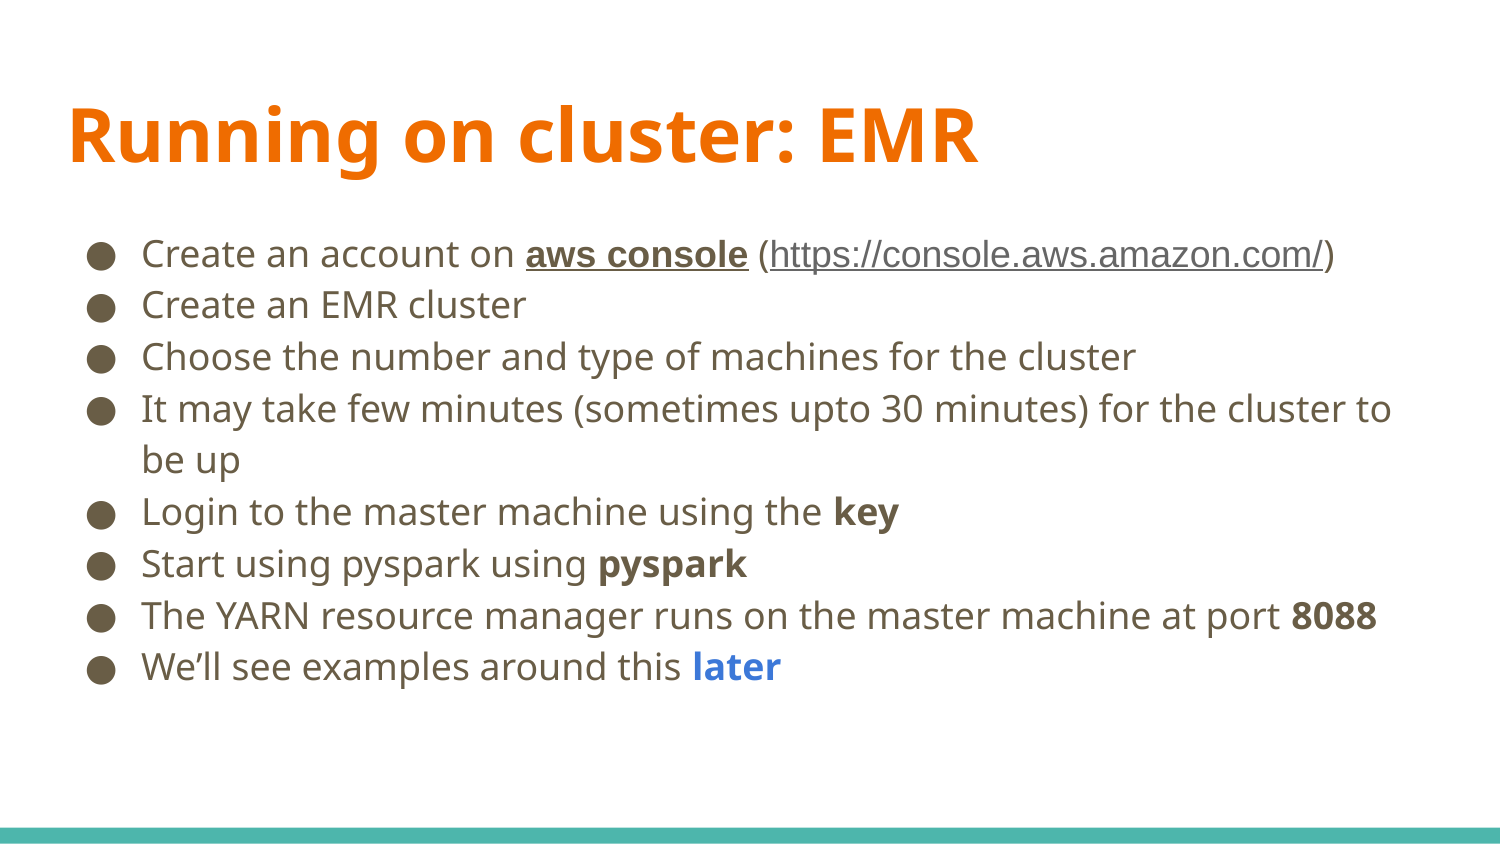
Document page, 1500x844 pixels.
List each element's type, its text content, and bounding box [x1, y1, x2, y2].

title Running on cluster: EMR [51, 72, 1449, 189]
list Create an account on aws console (https://console.aws.amazon.com/) Create an EMR cluster Choose the number and type of machines for the cluster It may take few minutes (sometimes upto 30 minutes) for the cluster to be up Login to the master machine using the key Start using pyspark using pyspark The YARN resource manager runs on the master machine at port 8088 We’ll see examples around this later [51, 207, 1449, 750]
